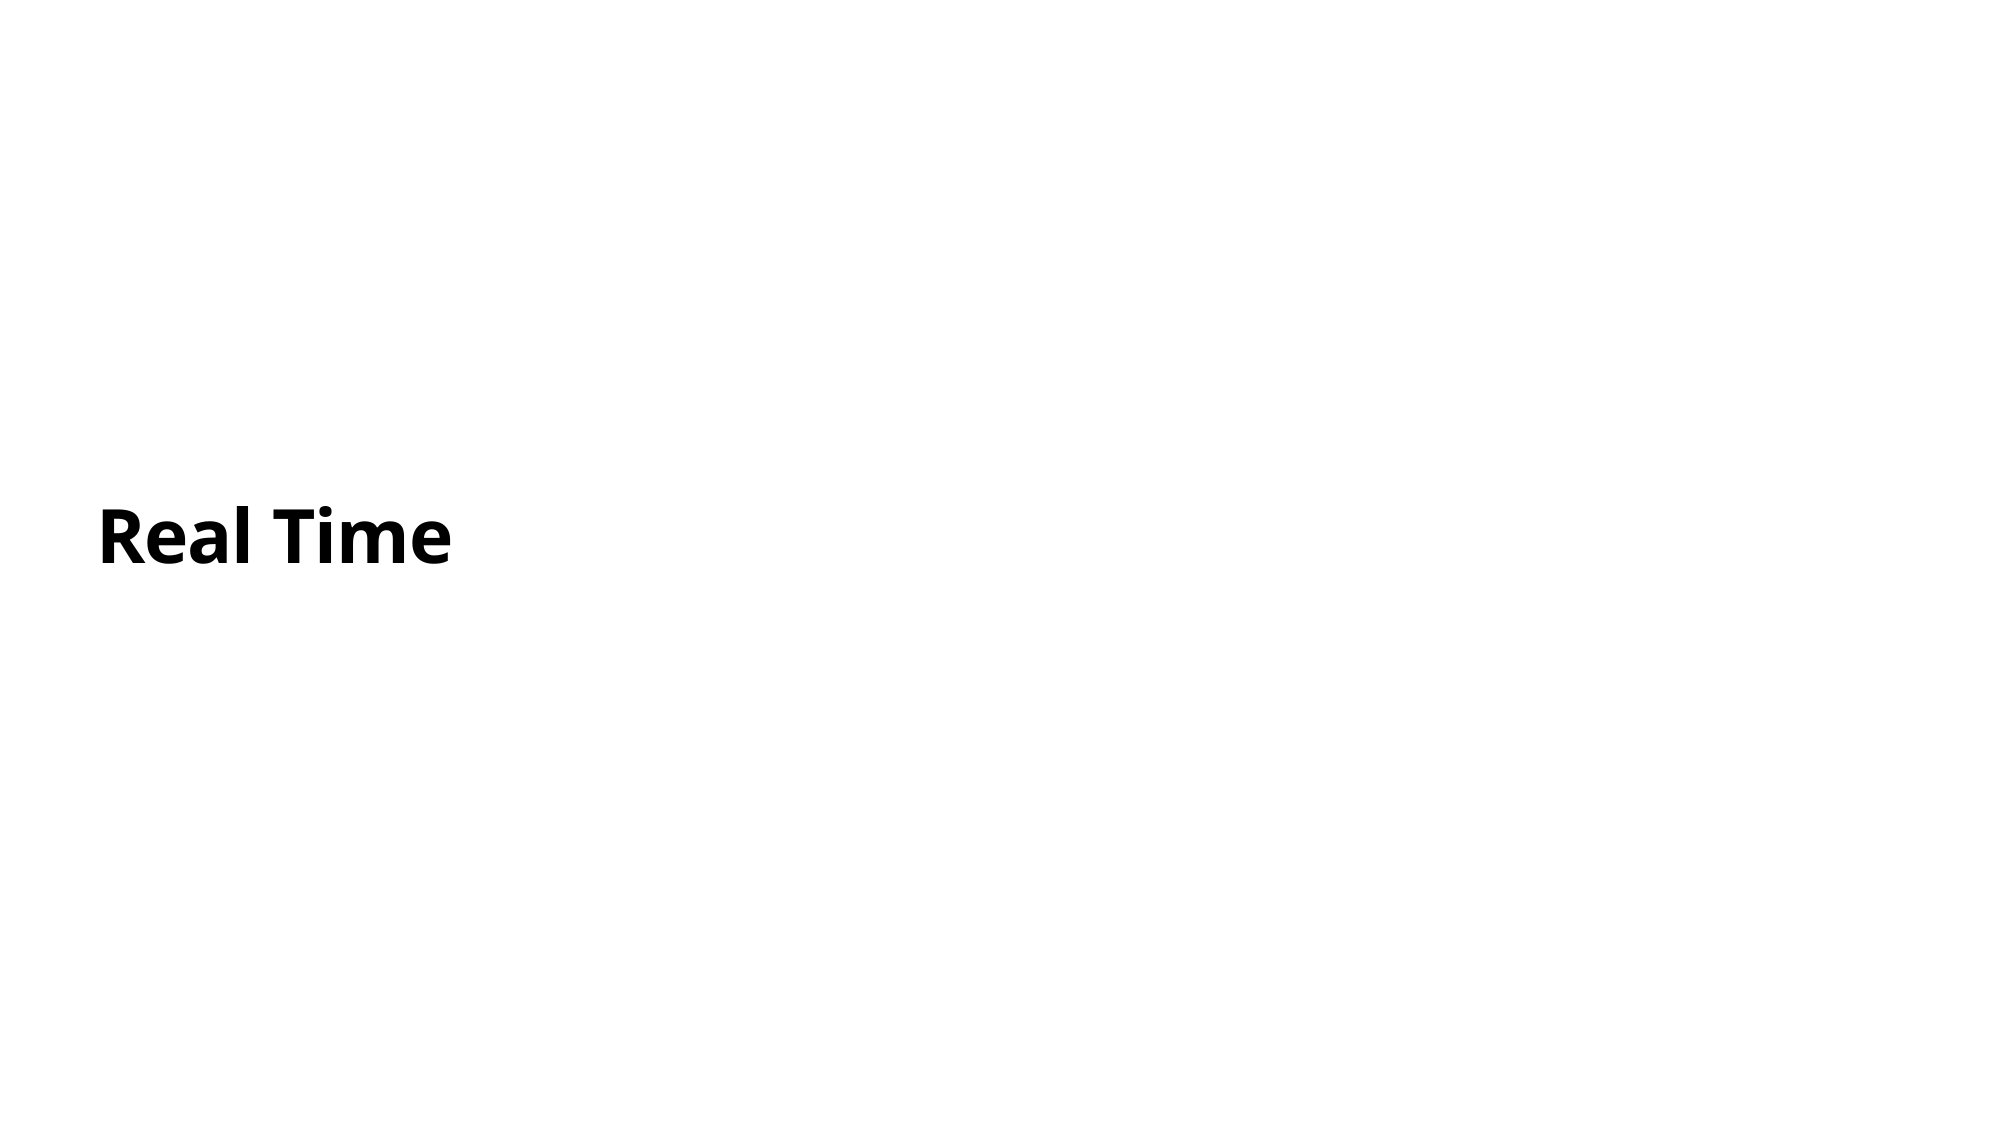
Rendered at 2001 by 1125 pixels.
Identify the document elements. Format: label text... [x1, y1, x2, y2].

title Real Time [96, 498, 1596, 580]
